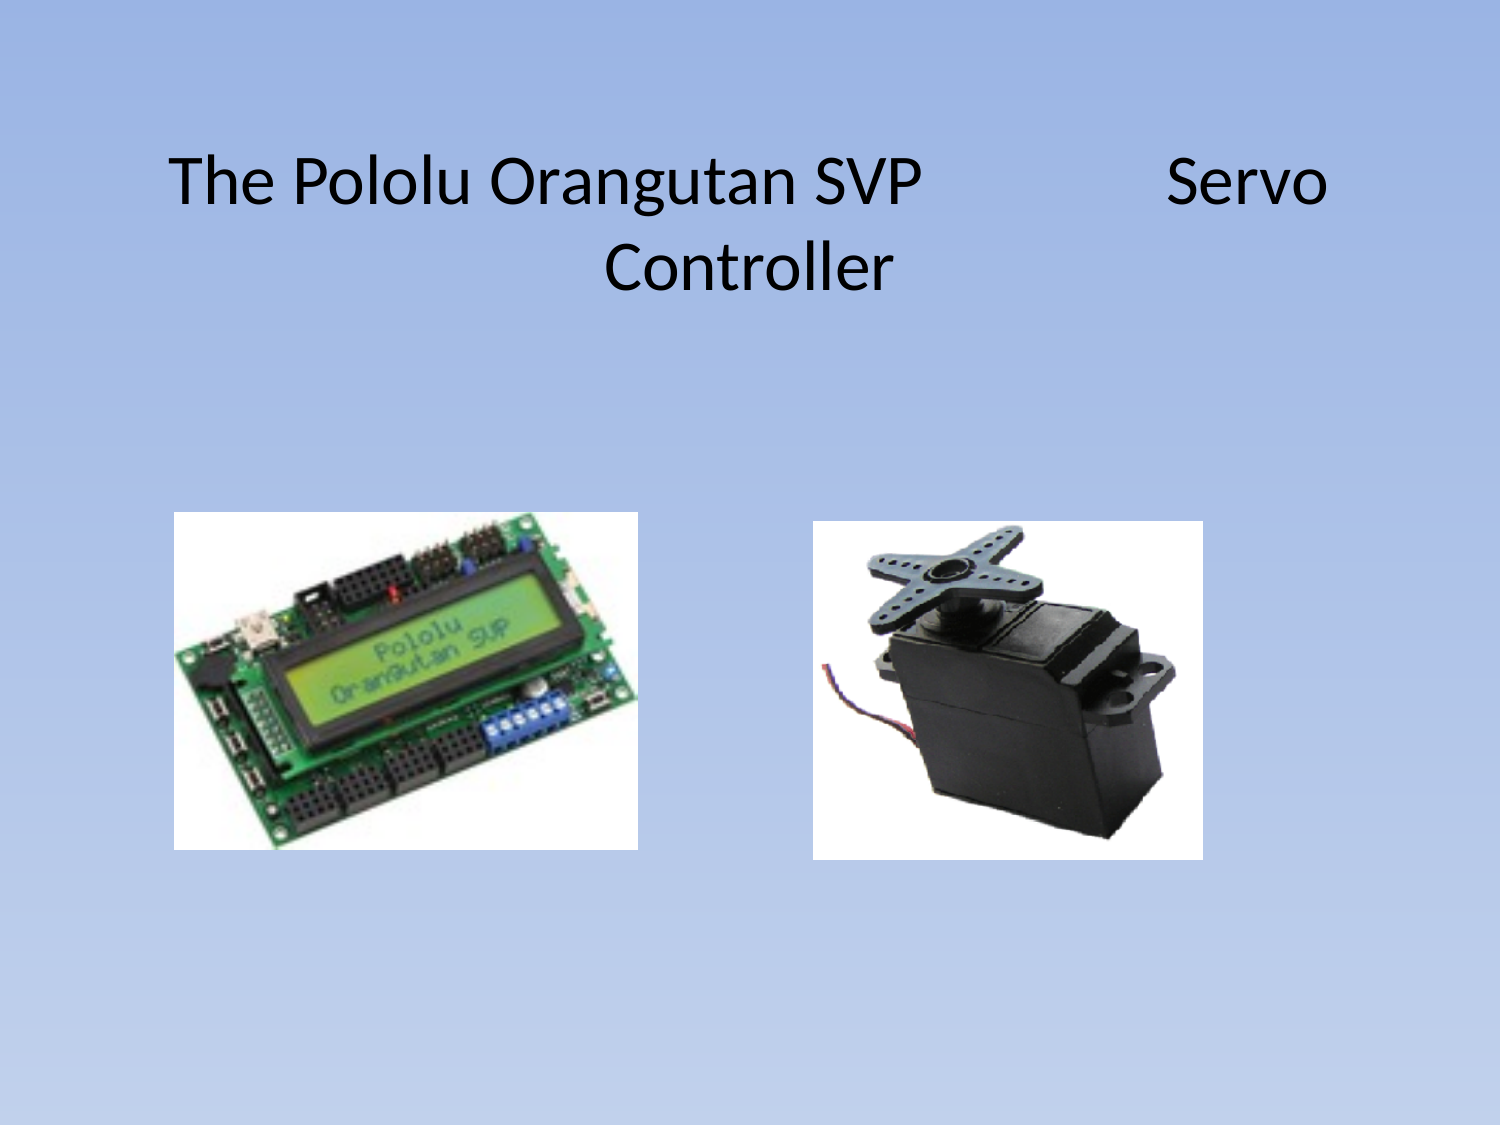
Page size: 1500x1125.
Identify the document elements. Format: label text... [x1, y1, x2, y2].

title The Pololu Orangutan SVP Servo Controller [75, 125, 1425, 313]
picture [813, 521, 1203, 860]
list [174, 512, 638, 851]
